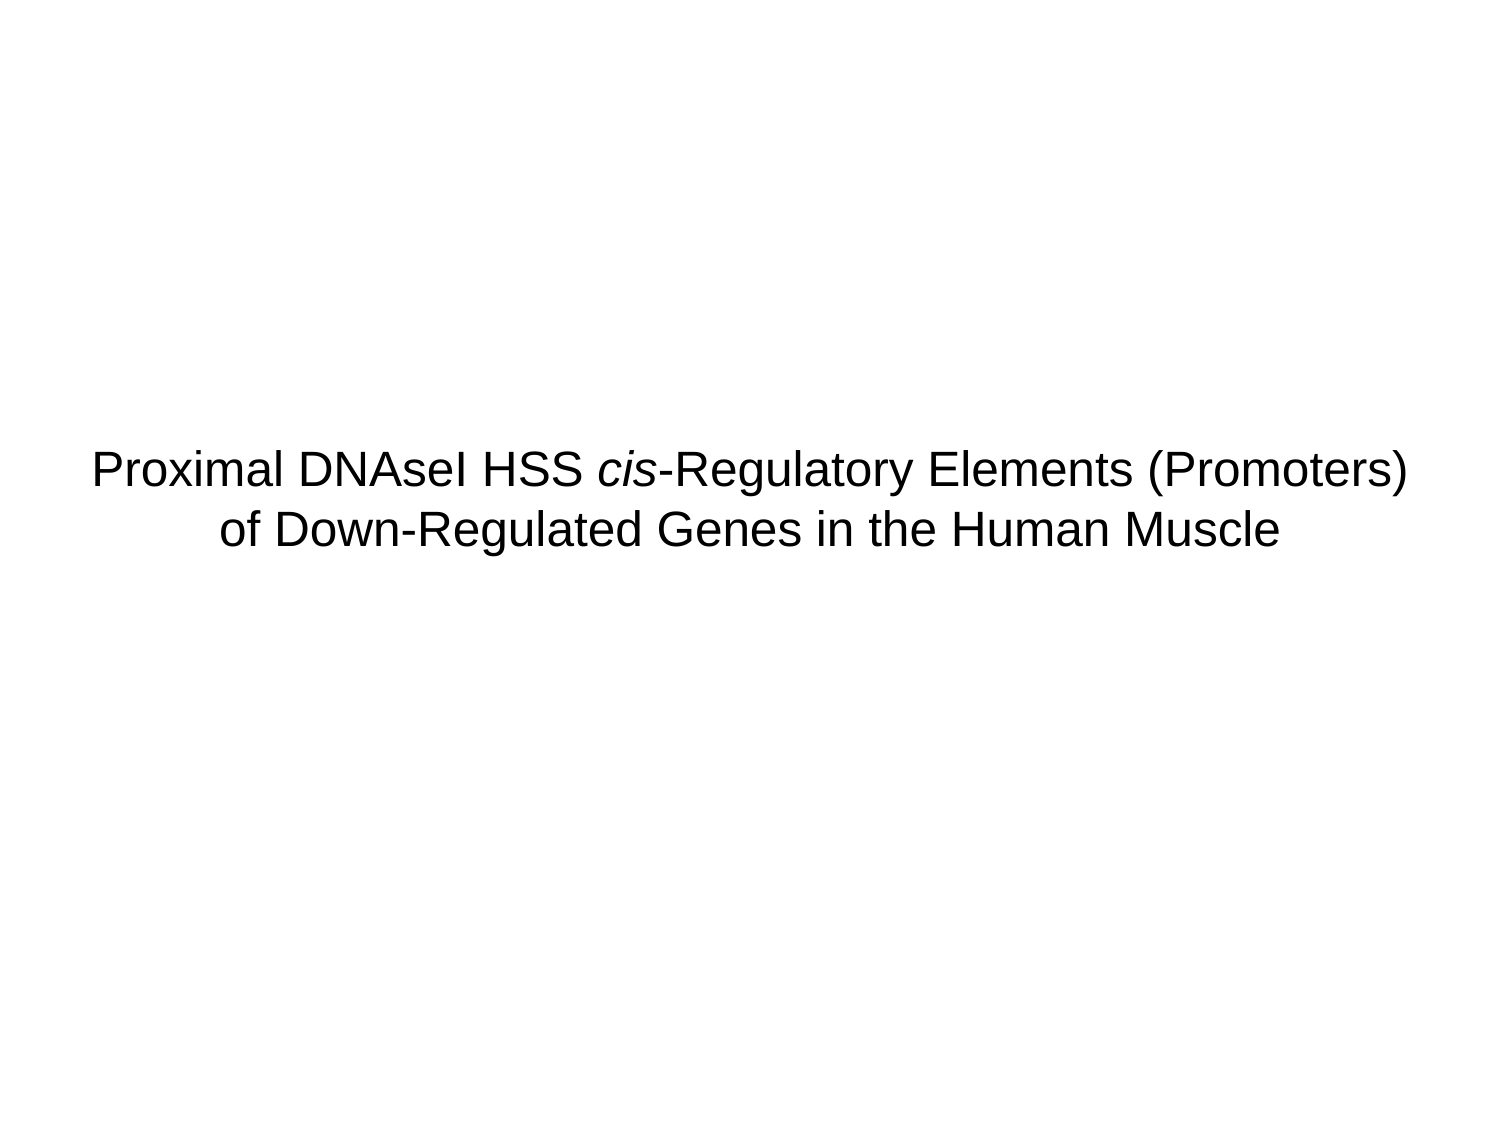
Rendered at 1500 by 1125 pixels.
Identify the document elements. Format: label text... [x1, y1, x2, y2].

title Proximal DNAseI HSS cis-Regulatory Elements (Promoters) of Down-Regulated Genes in the Human Muscle [75, 402, 1425, 591]
